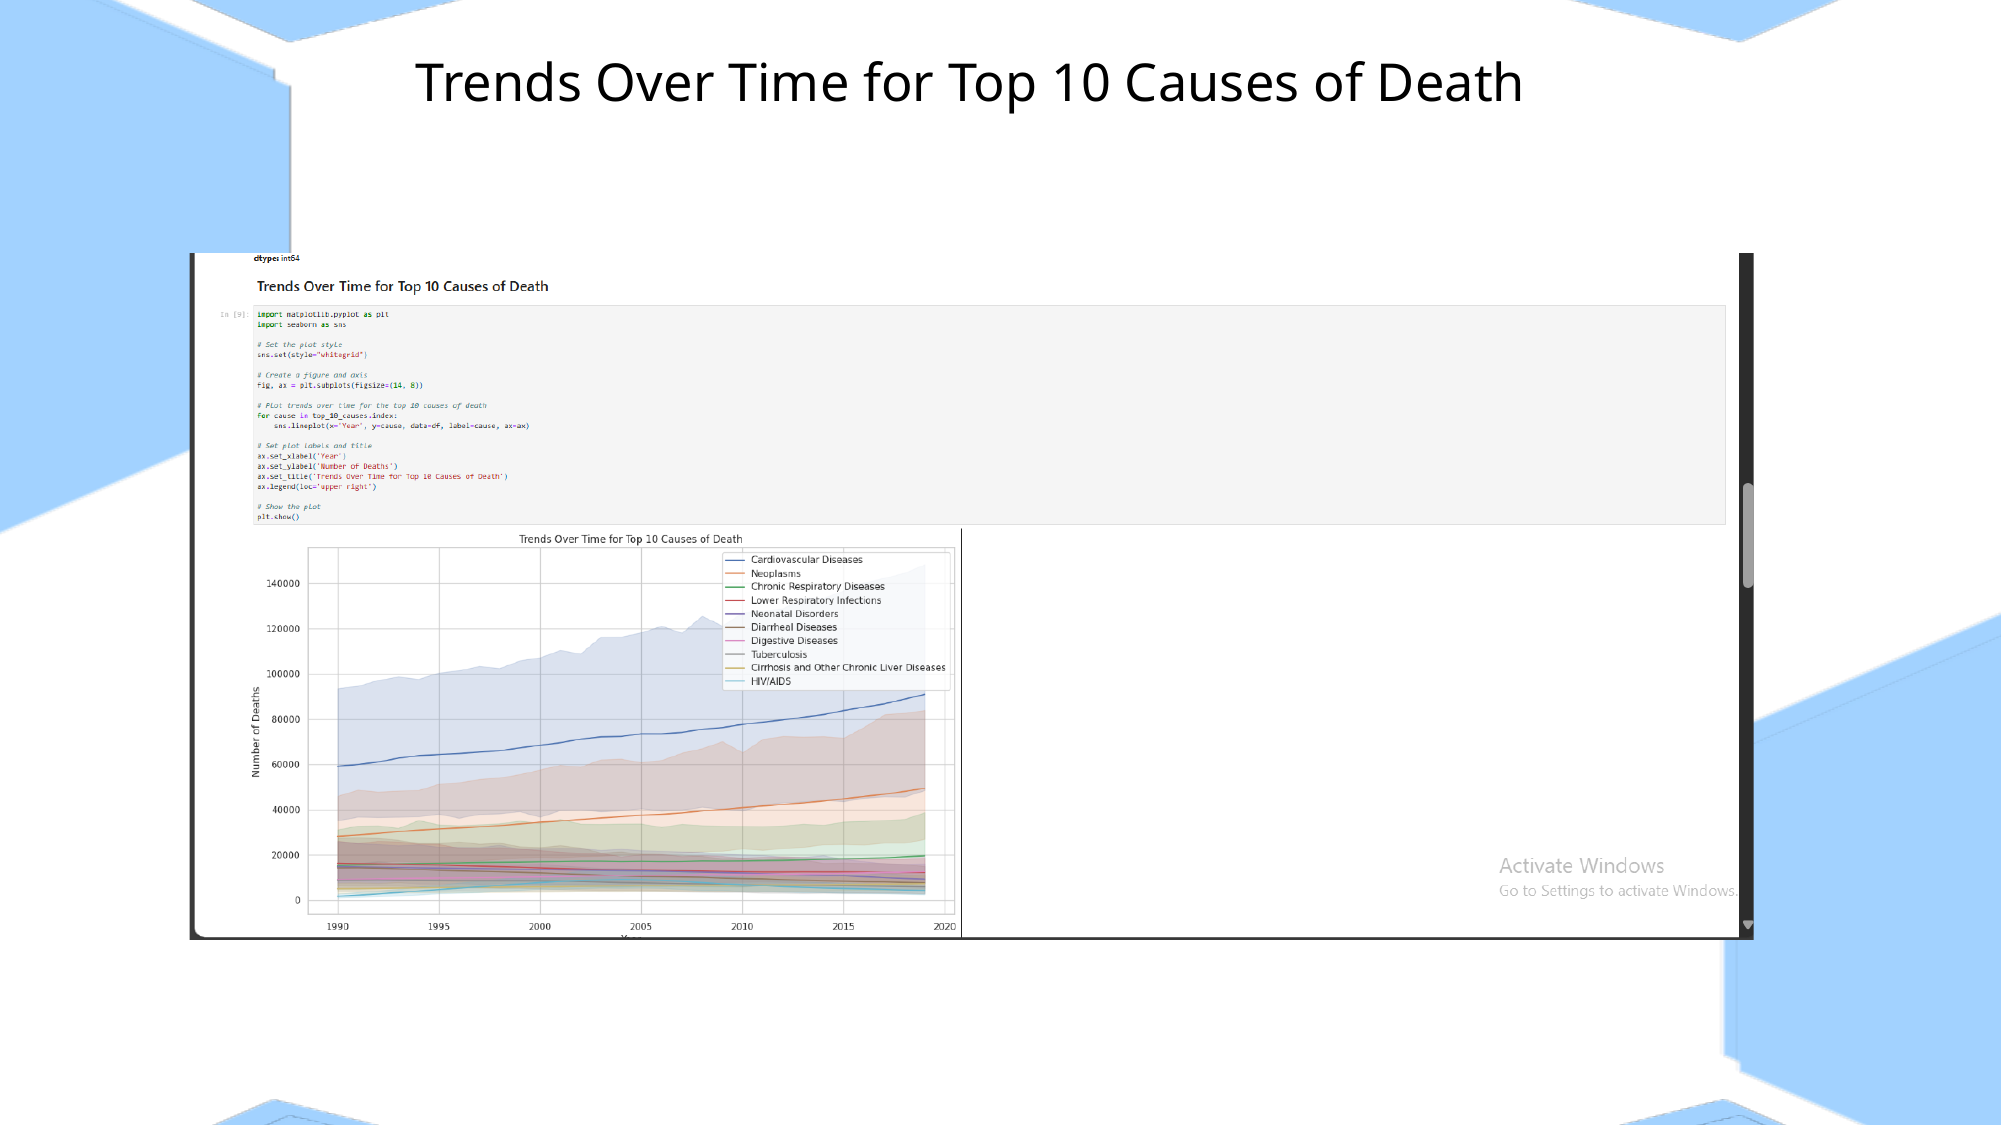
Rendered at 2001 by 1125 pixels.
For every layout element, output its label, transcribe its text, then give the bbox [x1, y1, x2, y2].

text_box Trends Over Time for Top 10 Causes of Death [234, 38, 1709, 259]
text_box [0, 0, 2000, 1125]
text_box [189, 253, 1754, 940]
